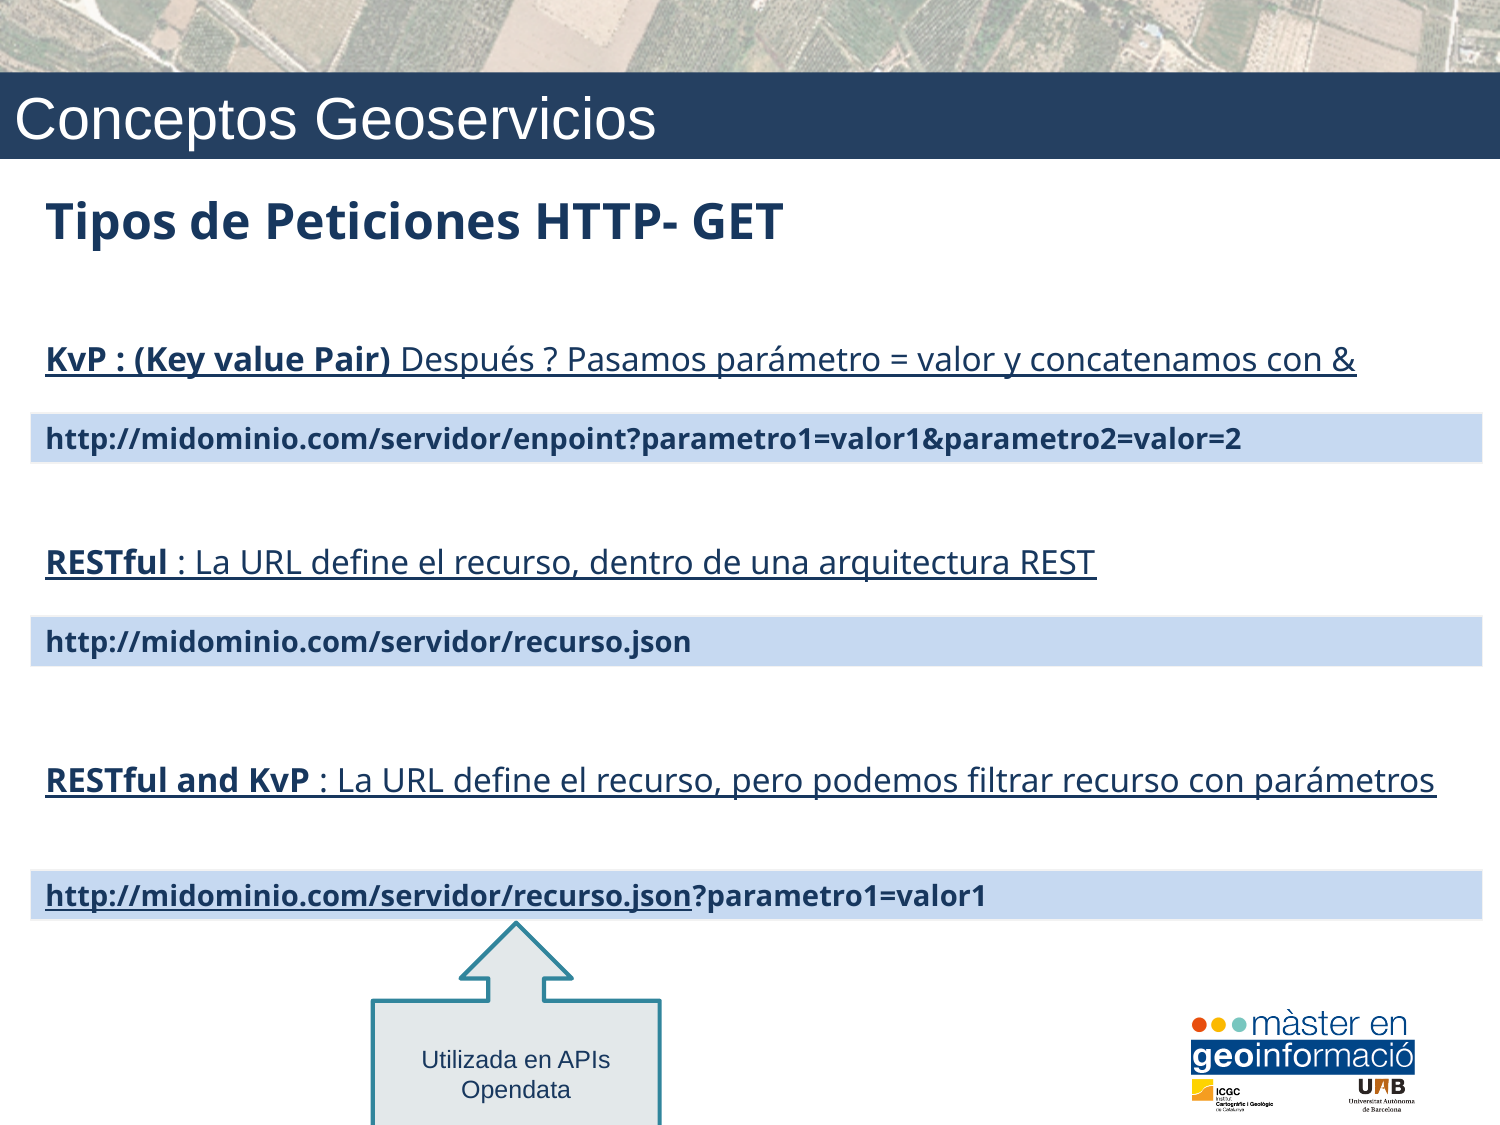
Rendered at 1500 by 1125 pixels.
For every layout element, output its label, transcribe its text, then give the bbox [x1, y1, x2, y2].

text_box http://midominio.com/servidor/enpoint?parametro1=valor1&parametro2=valor=2 [30, 412, 1483, 464]
text_box RESTful and KvP : La URL define el recurso, pero podemos filtrar recurso con parámetros [30, 752, 1500, 808]
text_box Conceptos Geoservicios [0, 72, 1500, 159]
text_box Tipos de Peticiones HTTP- GET [30, 182, 1500, 238]
text_box http://midominio.com/servidor/recurso.json?parametro1=valor1 [30, 869, 1483, 921]
text_box Utilizada en APIs Opendata [372, 922, 660, 1125]
text_box KvP : (Key value Pair) Después ? Pasamos parámetro = valor y concatenamos con & [30, 331, 1500, 387]
text_box RESTful : La URL define el recurso, dentro de una arquitectura REST [30, 534, 1500, 590]
picture [1191, 1004, 1425, 1112]
text_box http://midominio.com/servidor/recurso.json [30, 616, 1483, 667]
picture [0, 0, 1500, 72]
